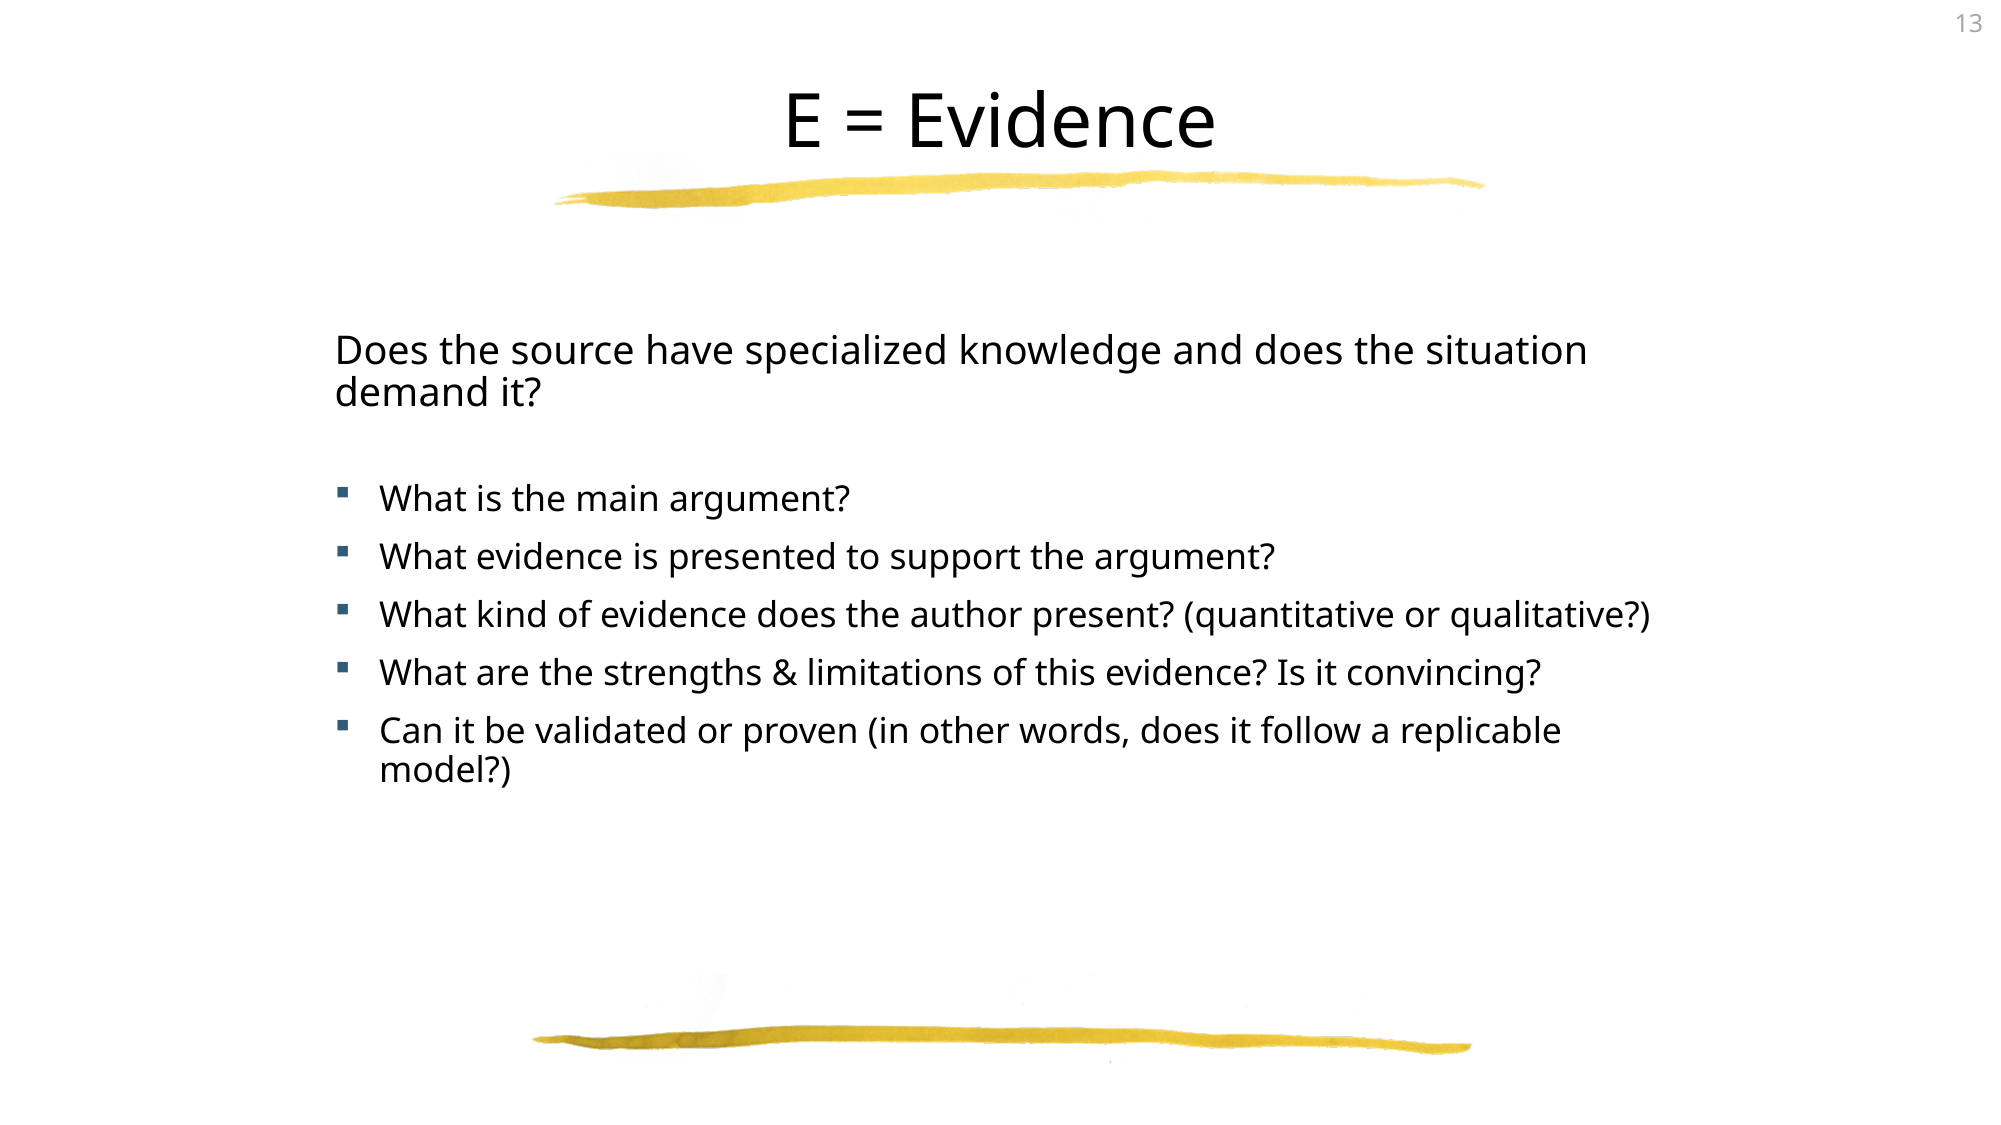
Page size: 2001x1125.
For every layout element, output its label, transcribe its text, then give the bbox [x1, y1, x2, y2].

list Does the source have specialized knowledge and does the situation demand it? What is the main argument? What evidence is presented to support the argument? What kind of evidence does the author present? (quantitative or qualitative?) What are the strengths & limitations of this evidence? Is it convincing? Can it be validated or proven (in other words, does it follow a replicable model?) [319, 321, 1681, 840]
title E = Evidence [137, 59, 1863, 187]
picture [548, 187, 1507, 221]
picture [520, 974, 1480, 1066]
